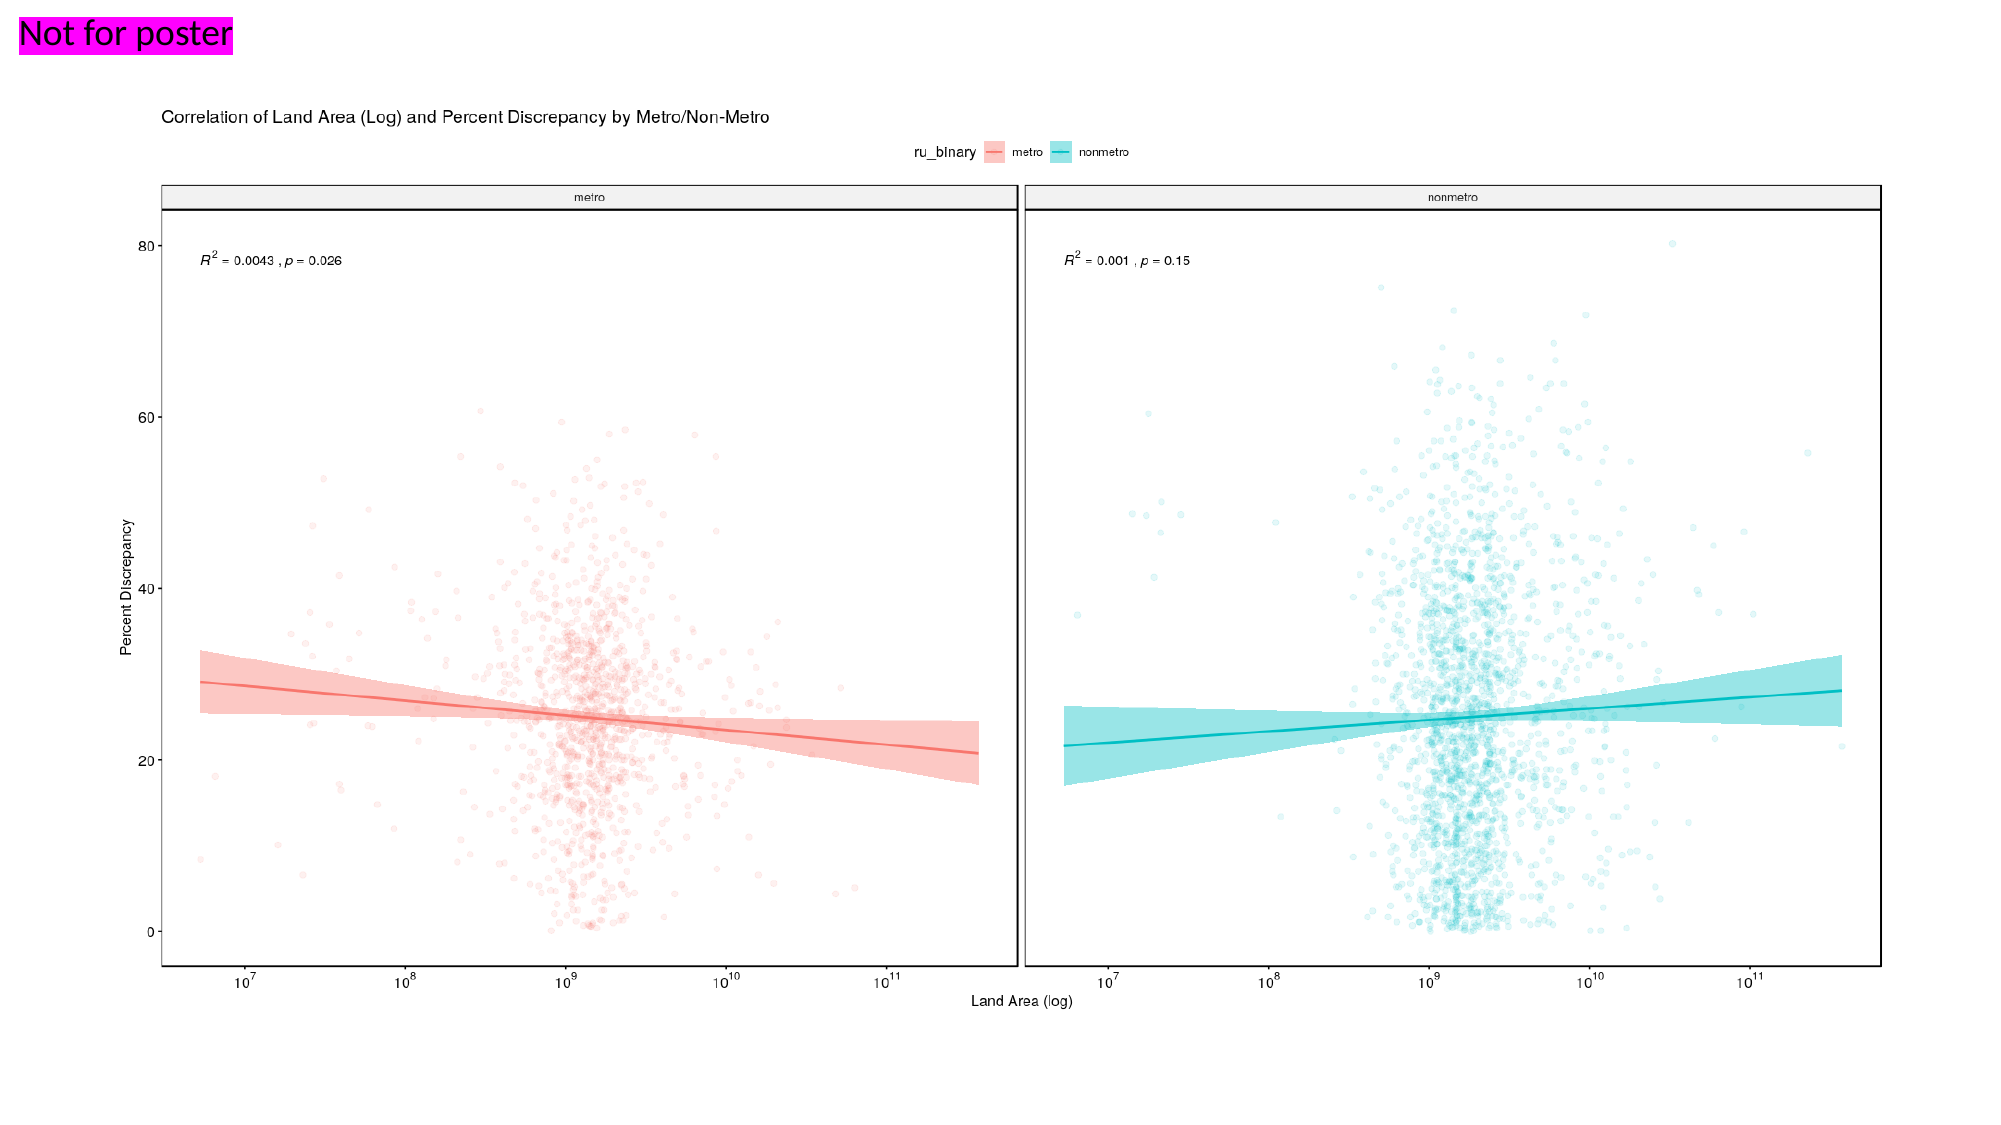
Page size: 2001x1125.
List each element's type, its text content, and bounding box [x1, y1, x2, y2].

picture [112, 102, 1888, 1017]
text_box Not for poster [3, 0, 454, 61]
